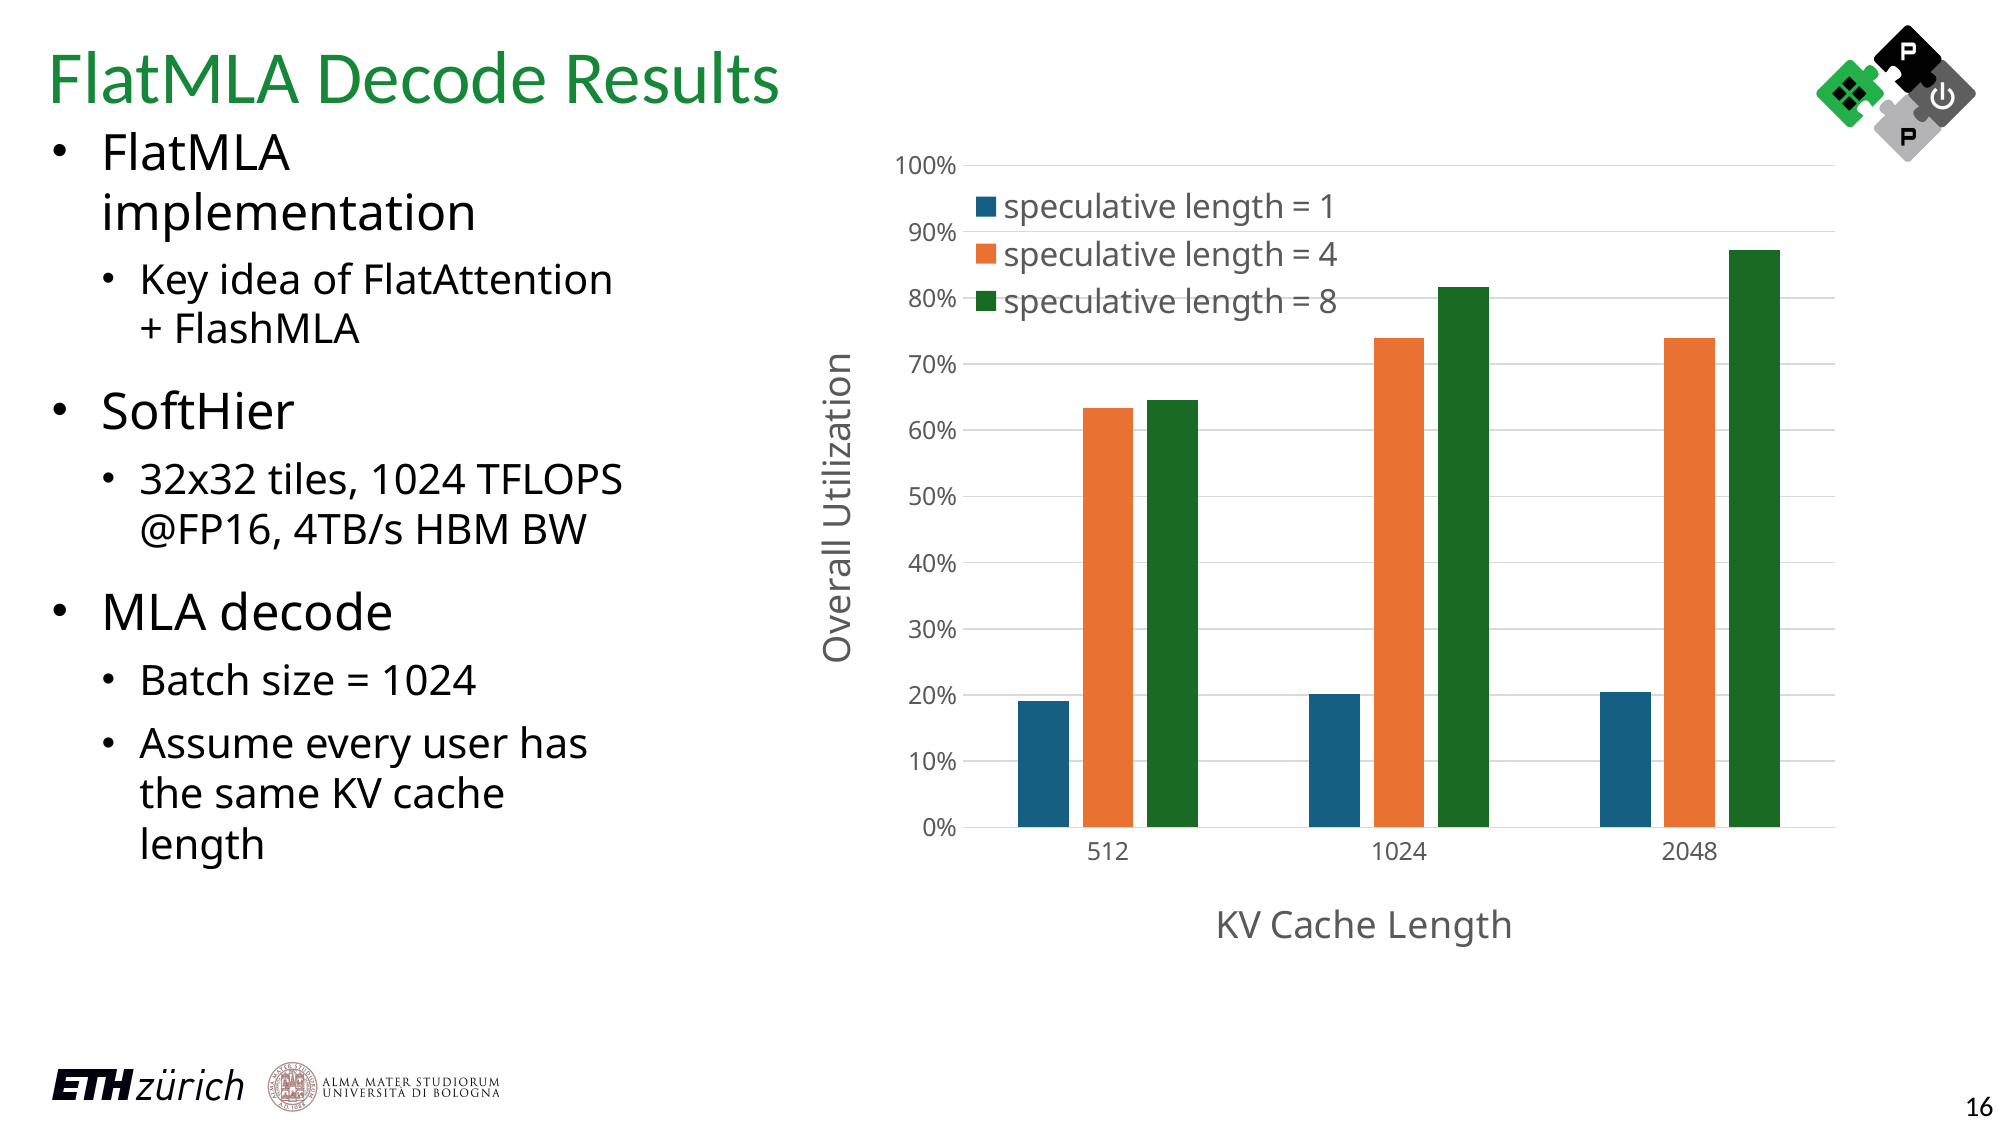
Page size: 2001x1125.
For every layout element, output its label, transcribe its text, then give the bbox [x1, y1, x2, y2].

picture [51, 1069, 244, 1101]
text_box FlatMLA Decode Results [49, 27, 1959, 130]
chart [771, 129, 1858, 1054]
slide_number 16 [1870, 1079, 2000, 1125]
picture [322, 1074, 500, 1097]
picture [1815, 24, 1977, 163]
text_box FlatMLA implementation Key idea of FlatAttention + FlashMLA SoftHier 32x32 tiles, 1024 TFLOPS @FP16, 4TB/s HBM BW MLA decode Batch size = 1024 Assume every user has the same KV cache length [51, 112, 635, 952]
picture [266, 1062, 319, 1113]
